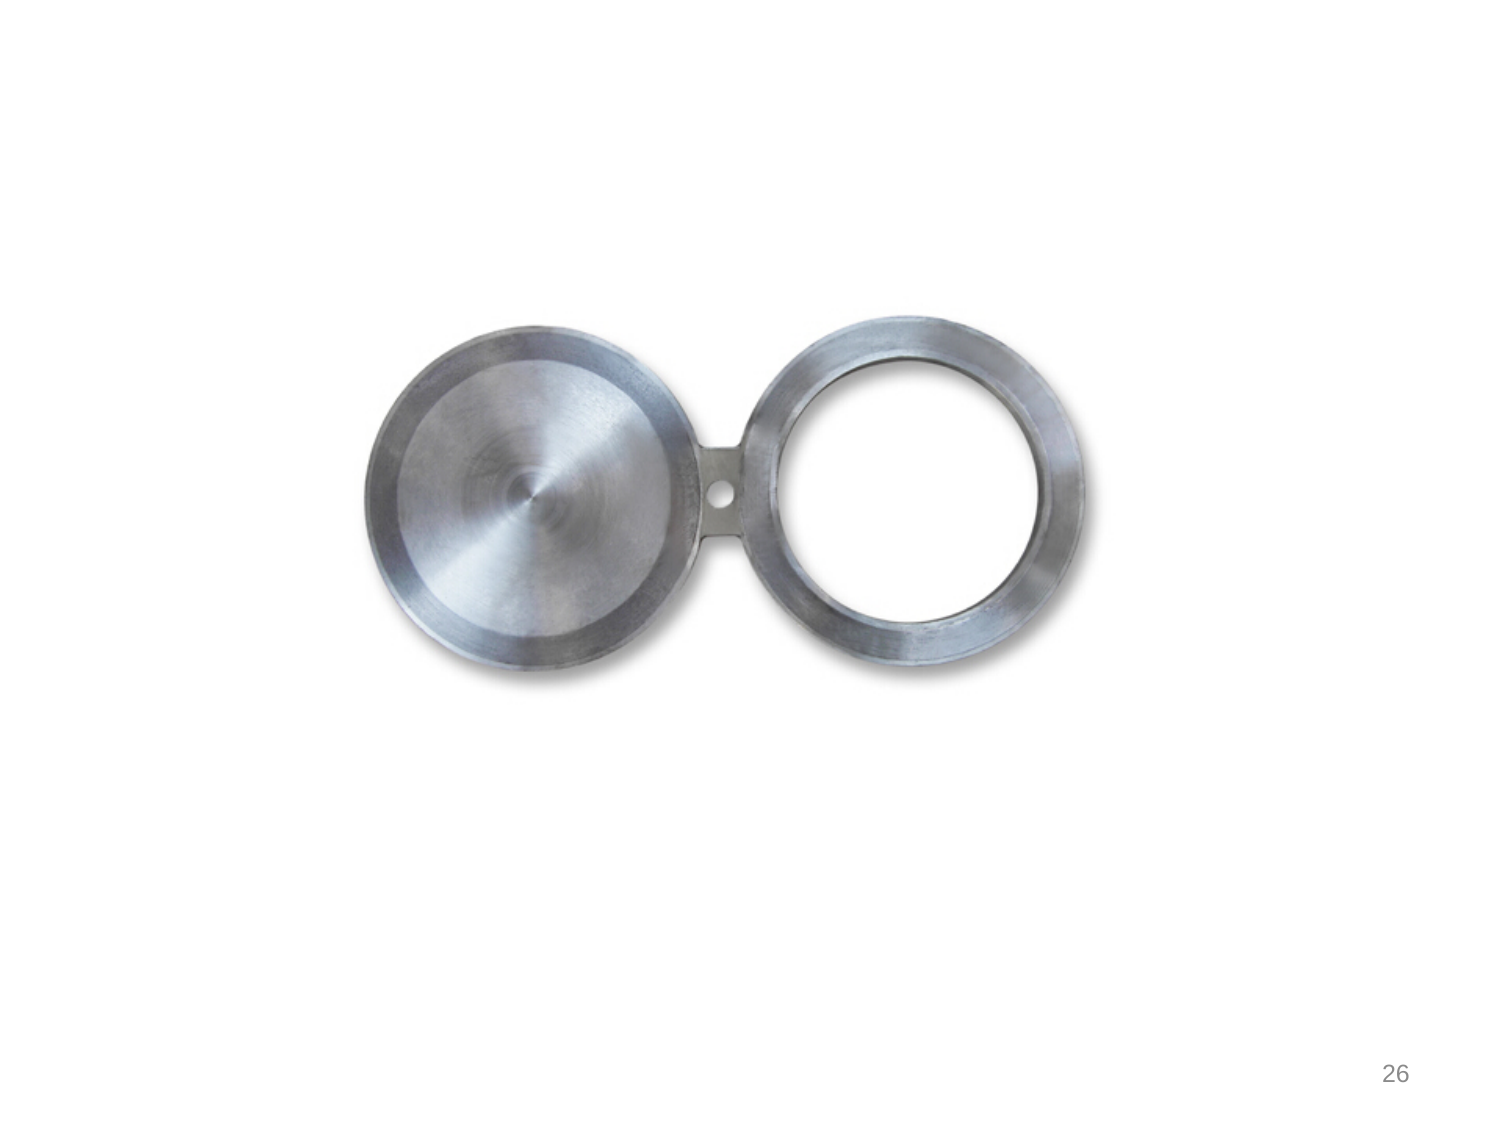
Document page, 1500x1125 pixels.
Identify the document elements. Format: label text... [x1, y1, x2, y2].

slide_number 26 [1074, 1042, 1425, 1103]
picture [228, 244, 1272, 880]
